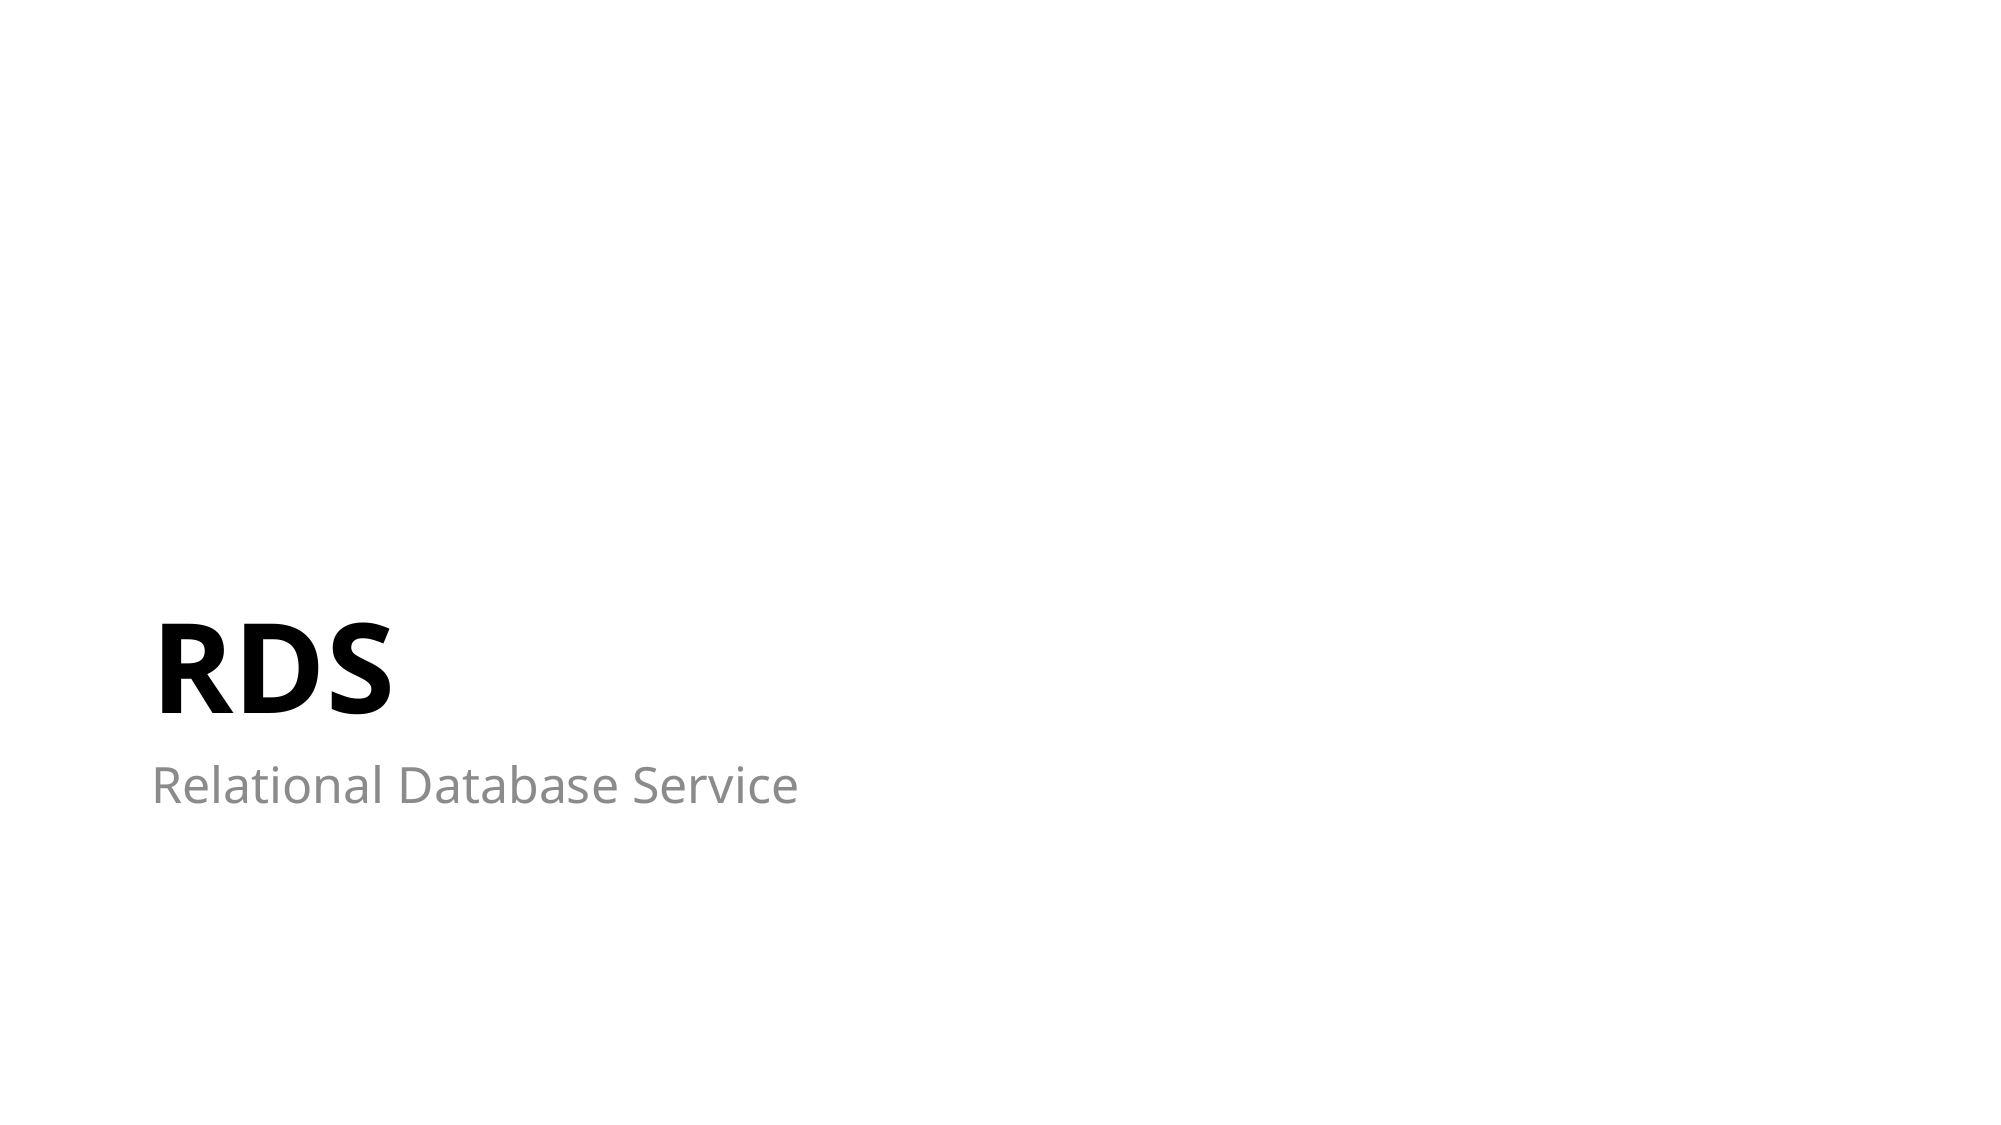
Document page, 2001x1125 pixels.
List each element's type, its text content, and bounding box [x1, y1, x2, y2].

title RDS [136, 280, 1862, 749]
list Relational Database Service [136, 752, 1862, 999]
